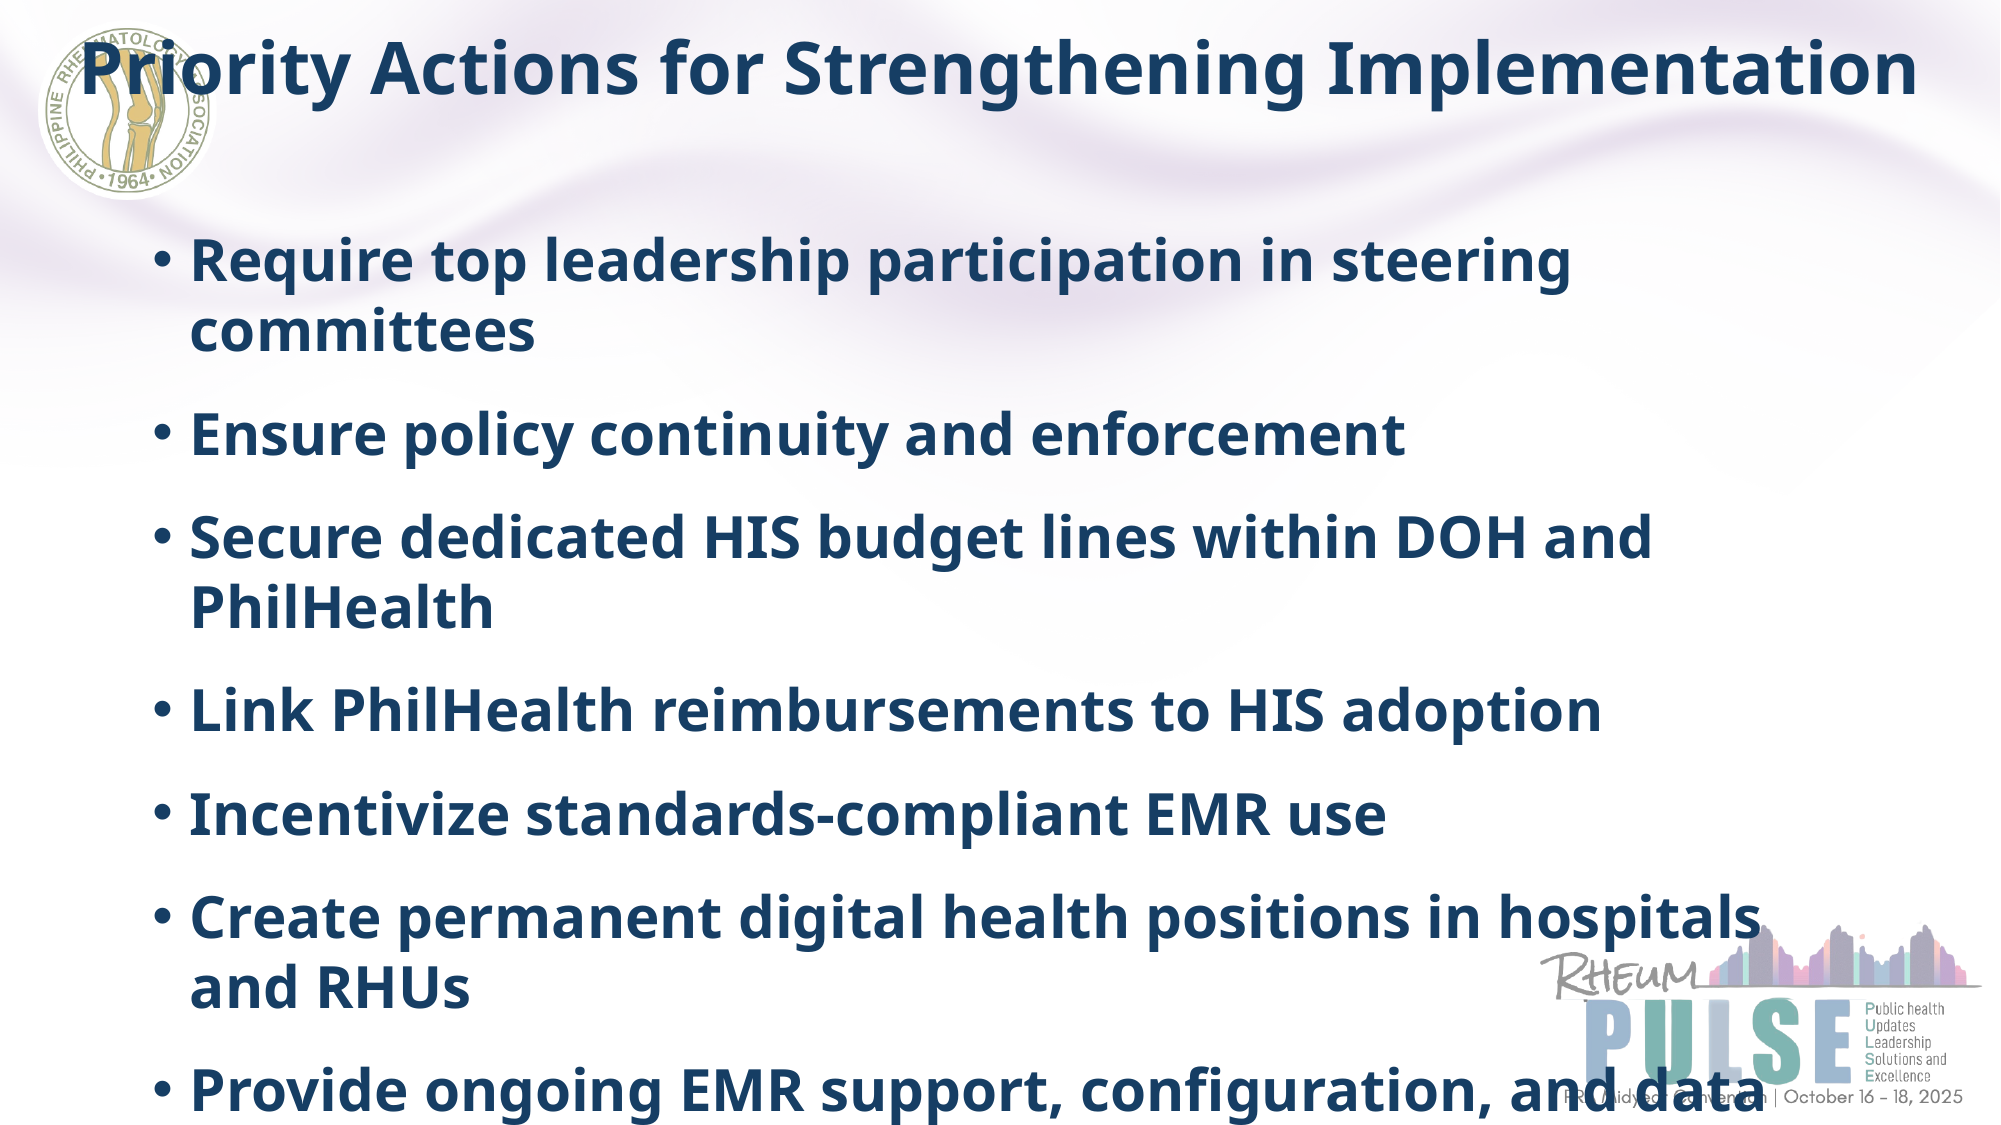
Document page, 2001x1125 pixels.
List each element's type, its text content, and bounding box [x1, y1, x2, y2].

title Priority Actions for Strengthening Implementation [0, 0, 2000, 142]
list Require top leadership participation in steering committees Ensure policy continuity and enforcement Secure dedicated HIS budget lines within DOH and PhilHealth Link PhilHealth reimbursements to HIS adoption Incentivize standards-compliant EMR use Create permanent digital health positions in hospitals and RHUs Provide ongoing EMR support, configuration, and data stewardship [137, 215, 1863, 1043]
